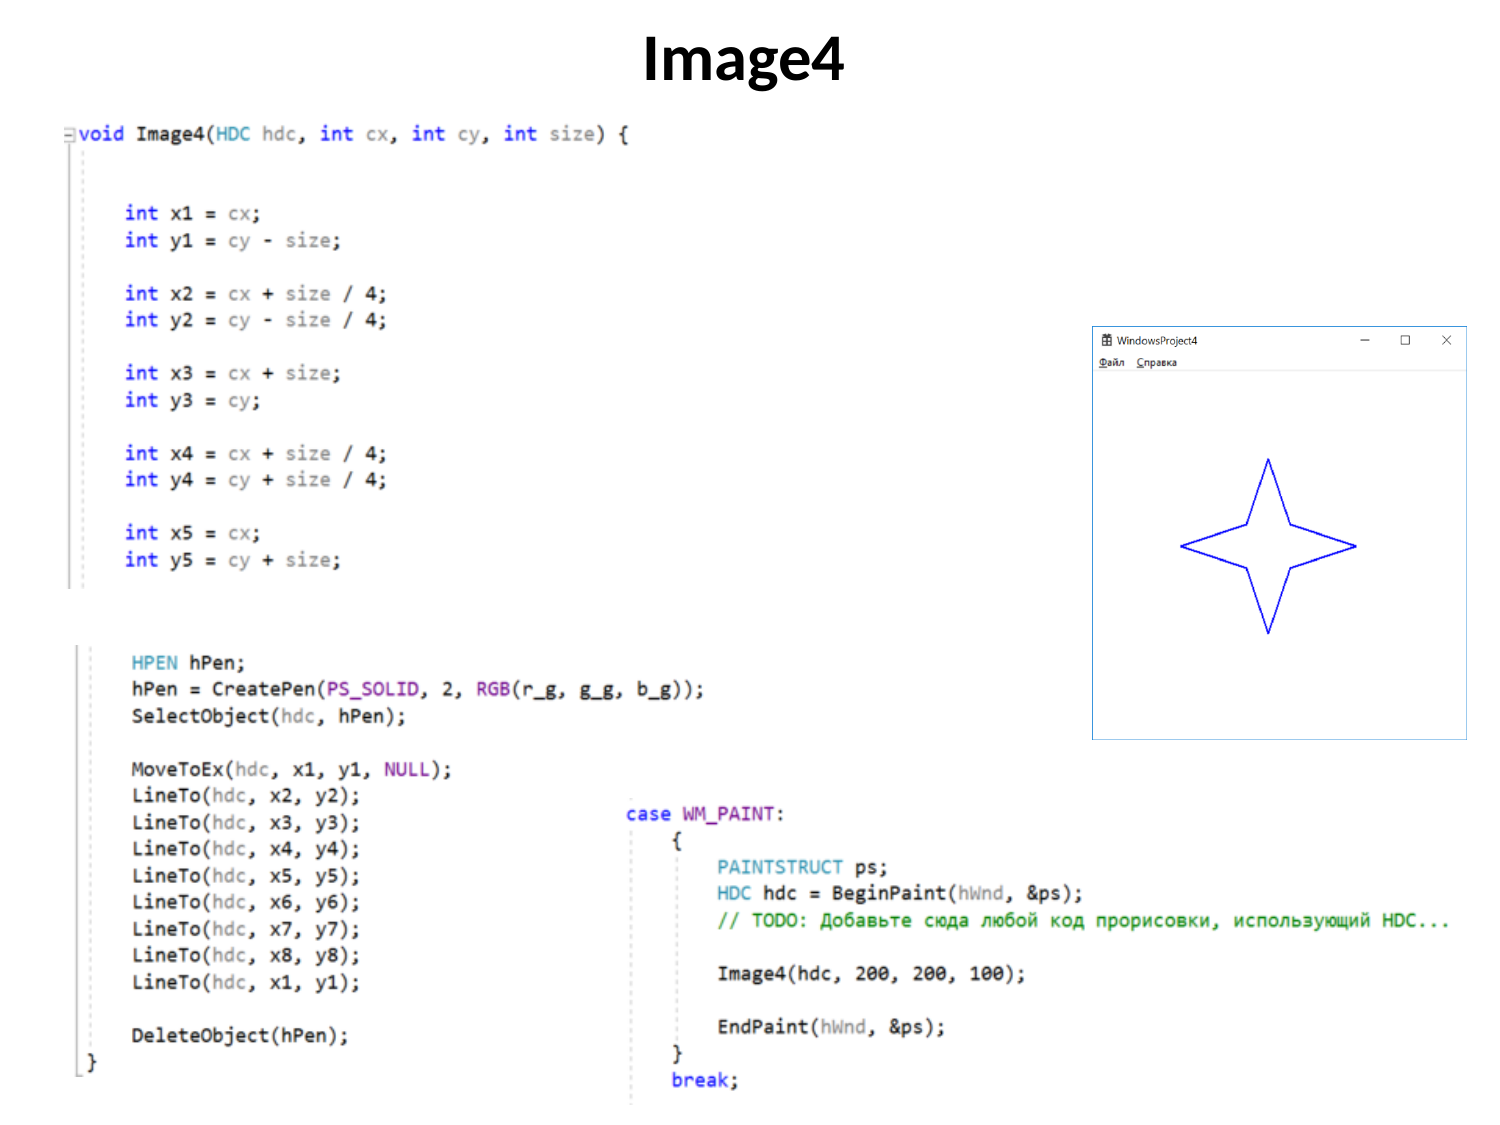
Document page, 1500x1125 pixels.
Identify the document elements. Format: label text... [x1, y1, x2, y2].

picture [1092, 325, 1467, 741]
title Image4 [29, 19, 1459, 88]
picture [69, 644, 1486, 1106]
picture [64, 113, 666, 589]
